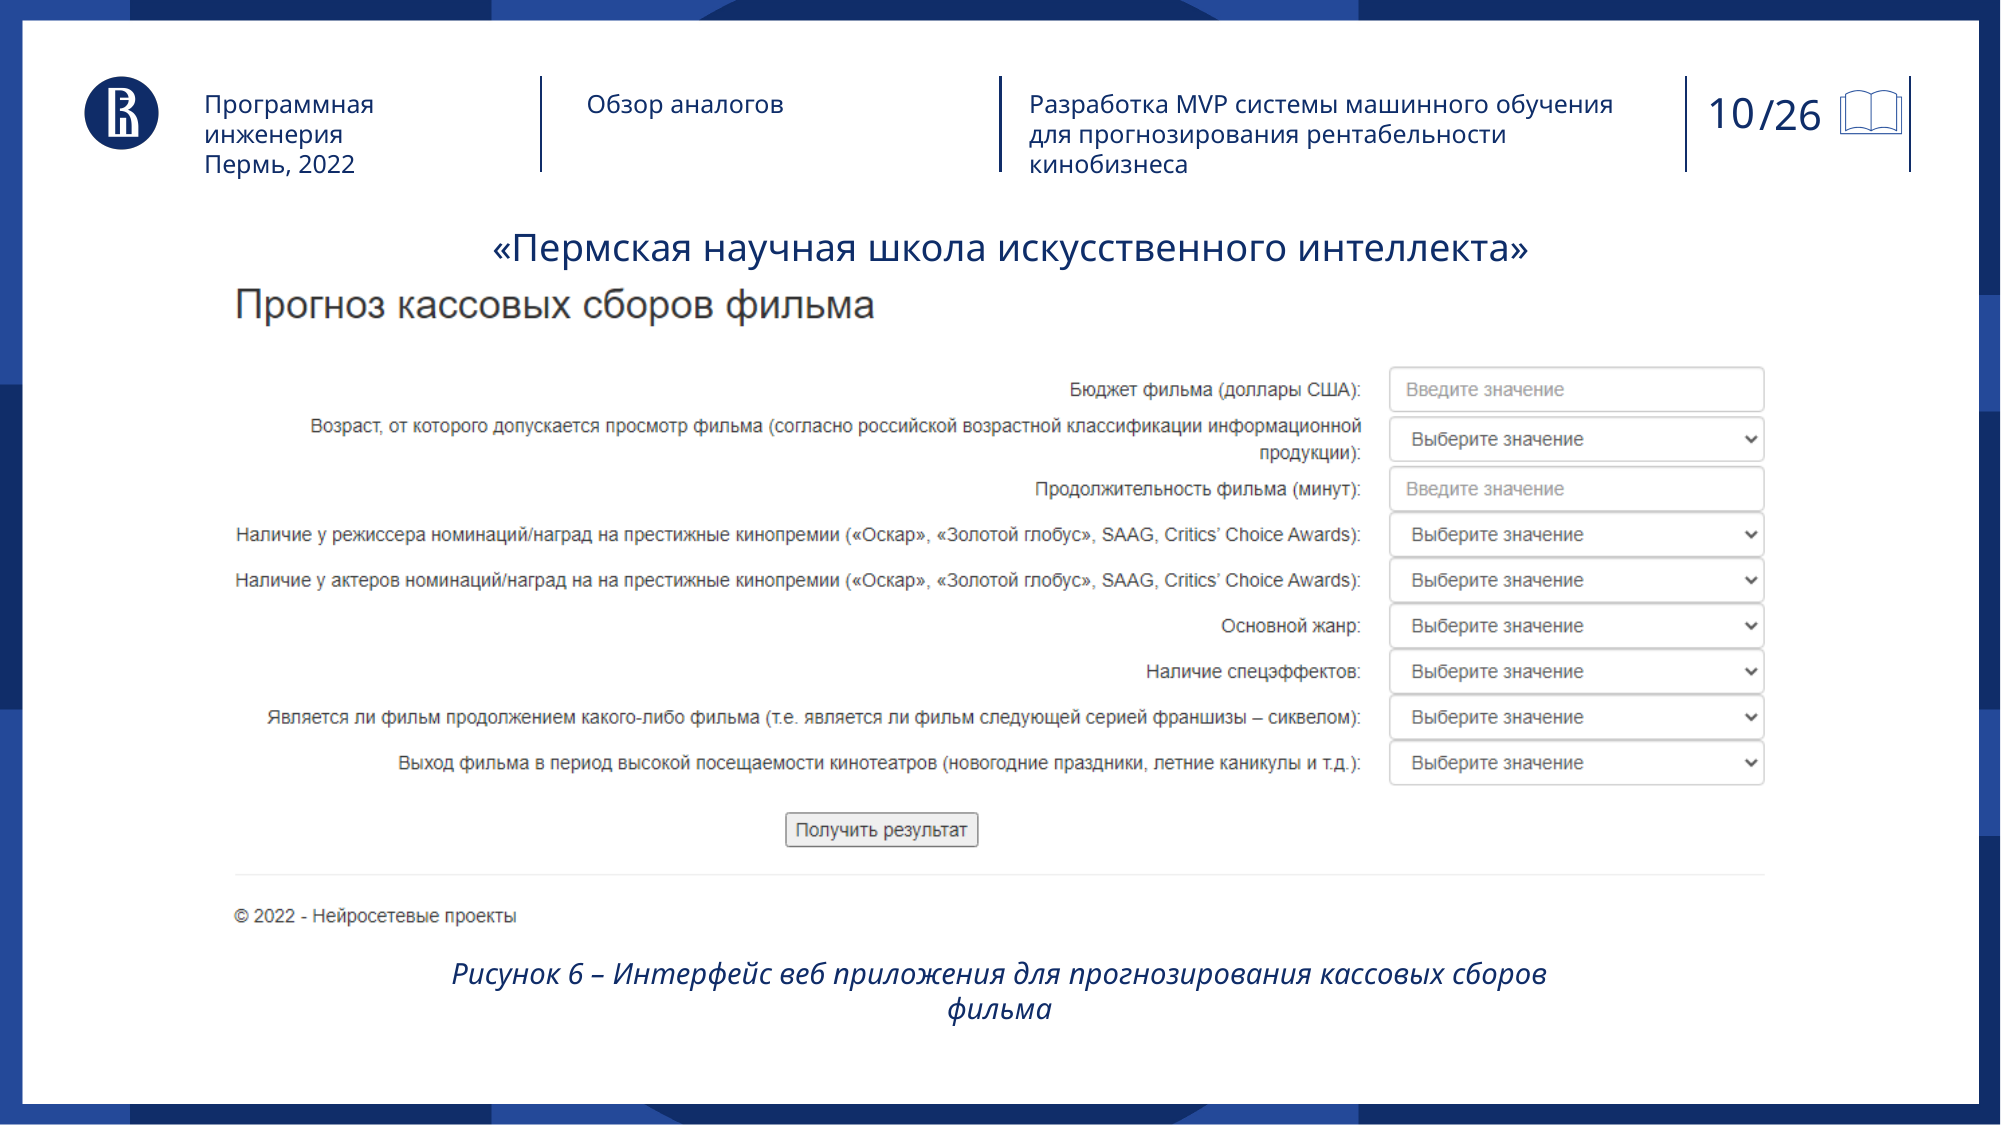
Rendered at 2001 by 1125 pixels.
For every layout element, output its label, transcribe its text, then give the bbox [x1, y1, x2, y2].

list «Пермская научная школа искусственного интеллекта» [465, 222, 1534, 270]
text_box /26 [1759, 88, 1858, 156]
picture [0, 0, 2001, 1125]
text_box Рисунок 6 – Интерфейс веб приложения для прогнозирования кассовых сборов фильма [395, 948, 1604, 1033]
list Обзор аналогов [586, 88, 927, 156]
list Разработка MVP системы машинного обучения для прогнозирования рентабельности кинобизнеса [1029, 88, 1657, 156]
list Программная инженерия Пермь, 2022 [204, 88, 500, 157]
